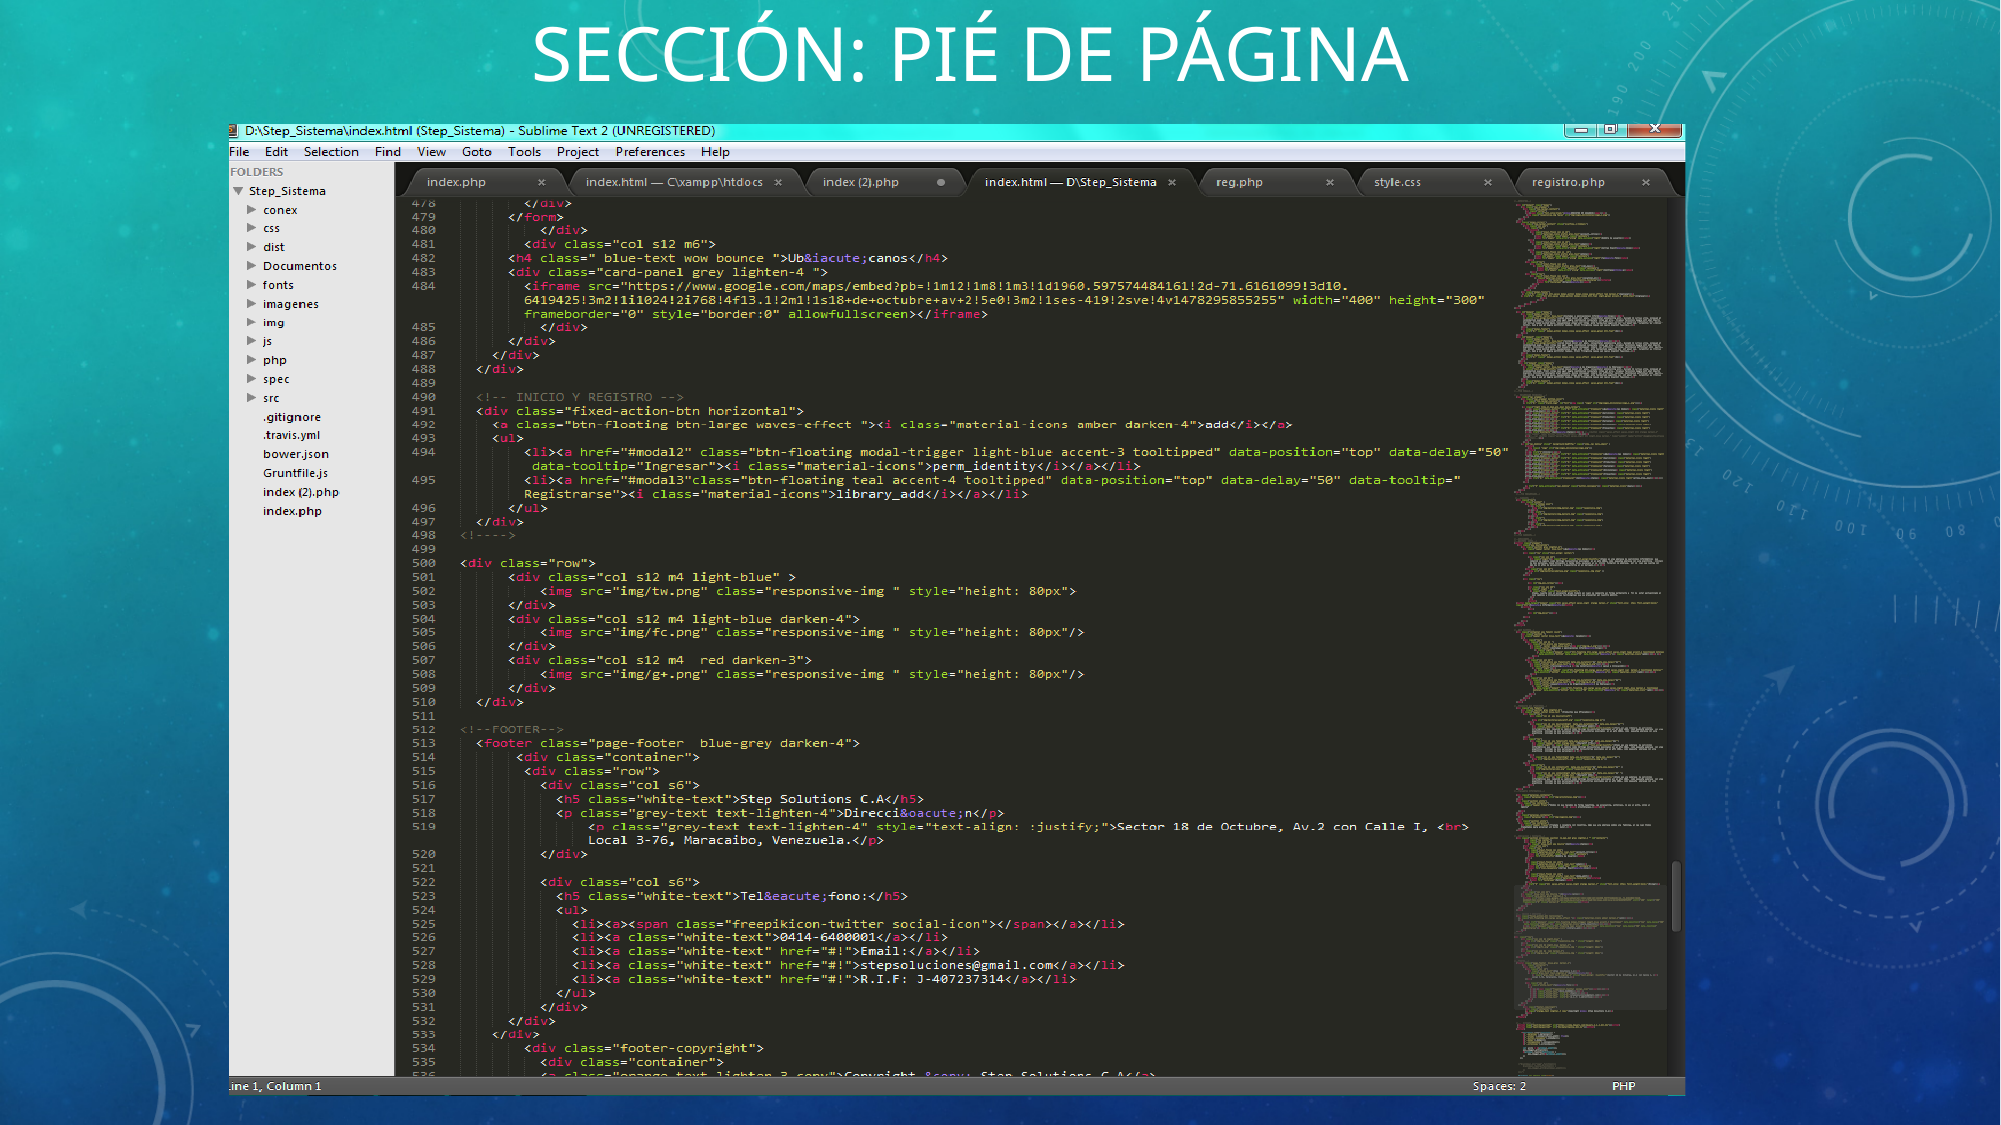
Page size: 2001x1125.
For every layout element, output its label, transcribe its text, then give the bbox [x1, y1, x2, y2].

text_box Sección: PIÉ DE PÁGINA [139, 0, 1802, 105]
picture [0, 0, 2001, 1125]
